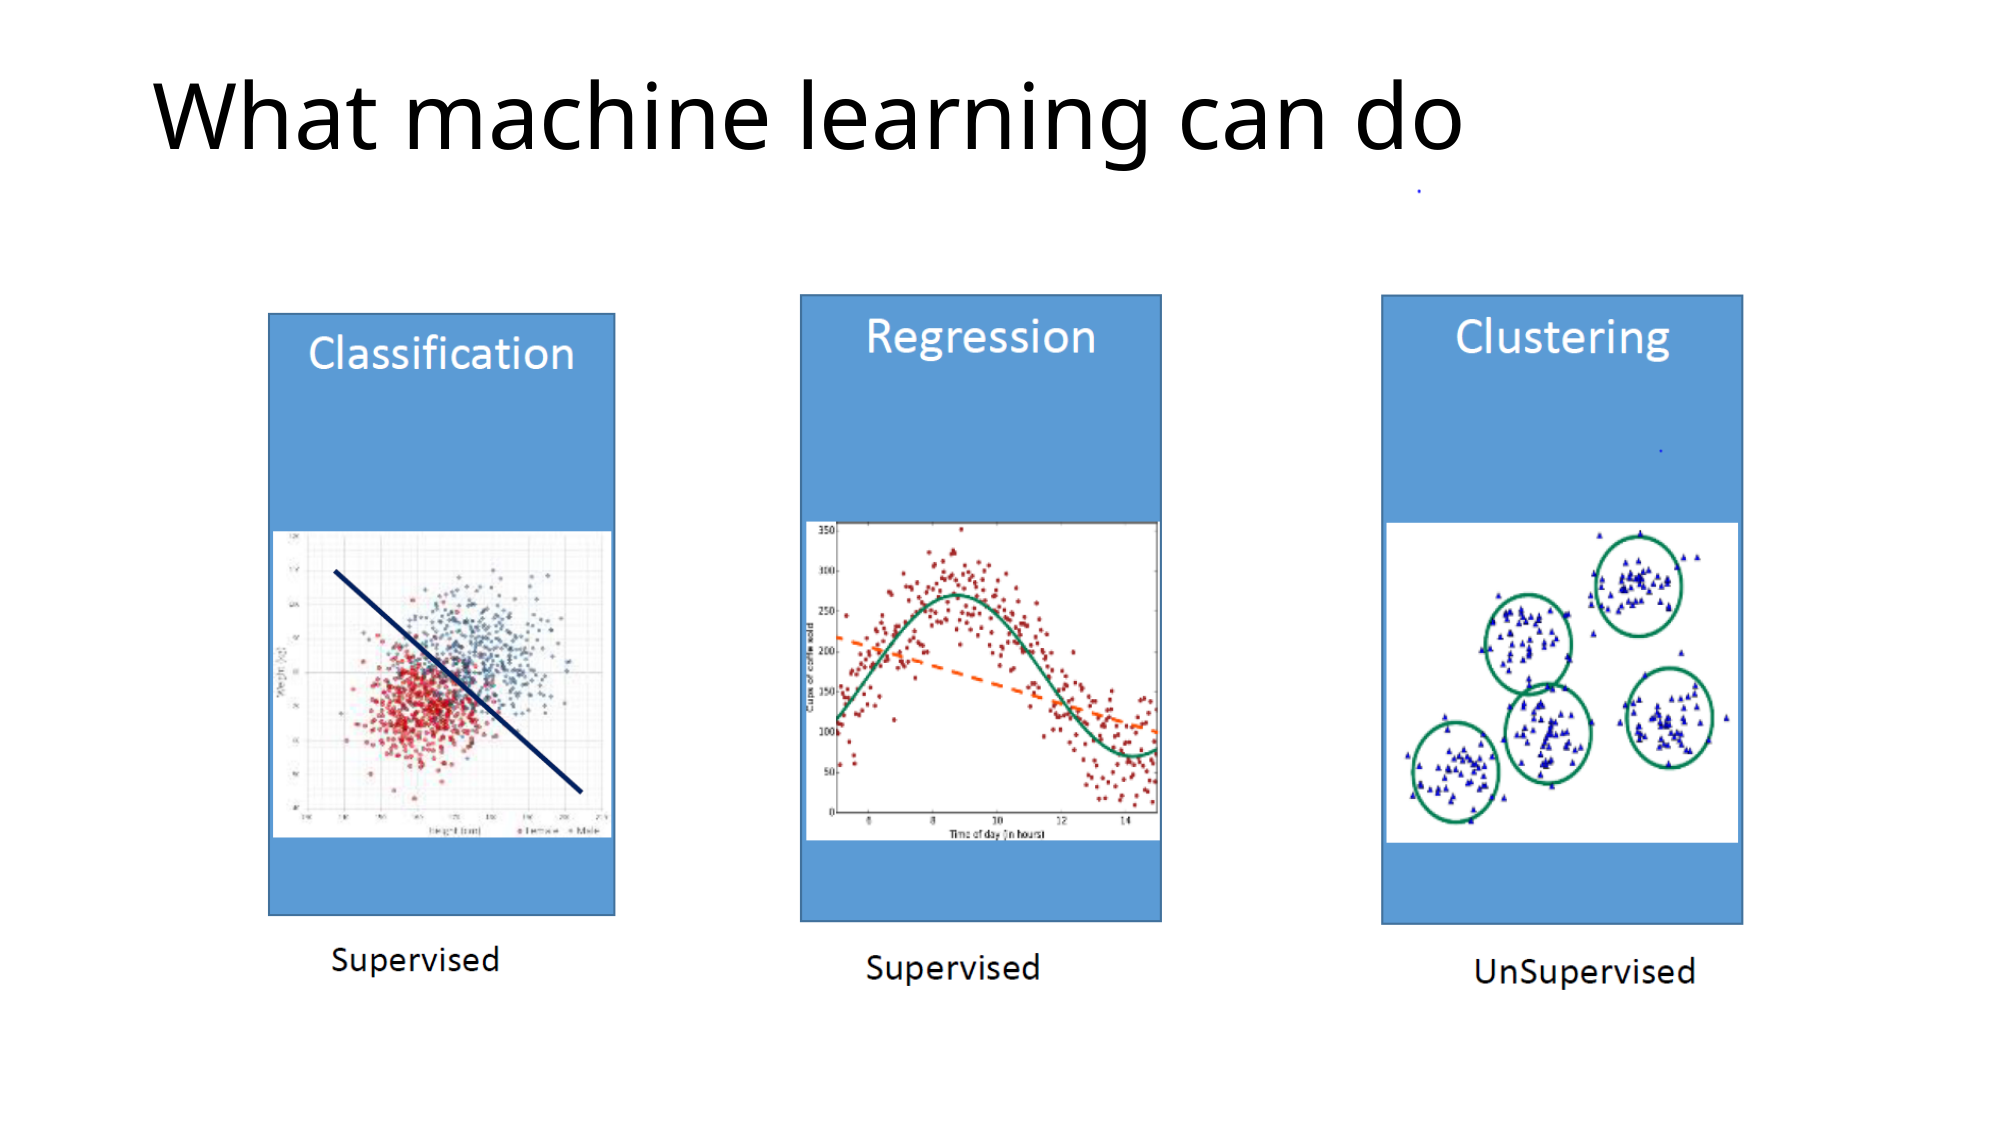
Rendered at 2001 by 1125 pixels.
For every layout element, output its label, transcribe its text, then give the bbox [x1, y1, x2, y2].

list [161, 220, 688, 1010]
picture [1337, 189, 1783, 1023]
picture [769, 189, 1231, 1020]
title What machine learning can do [137, 59, 1863, 180]
